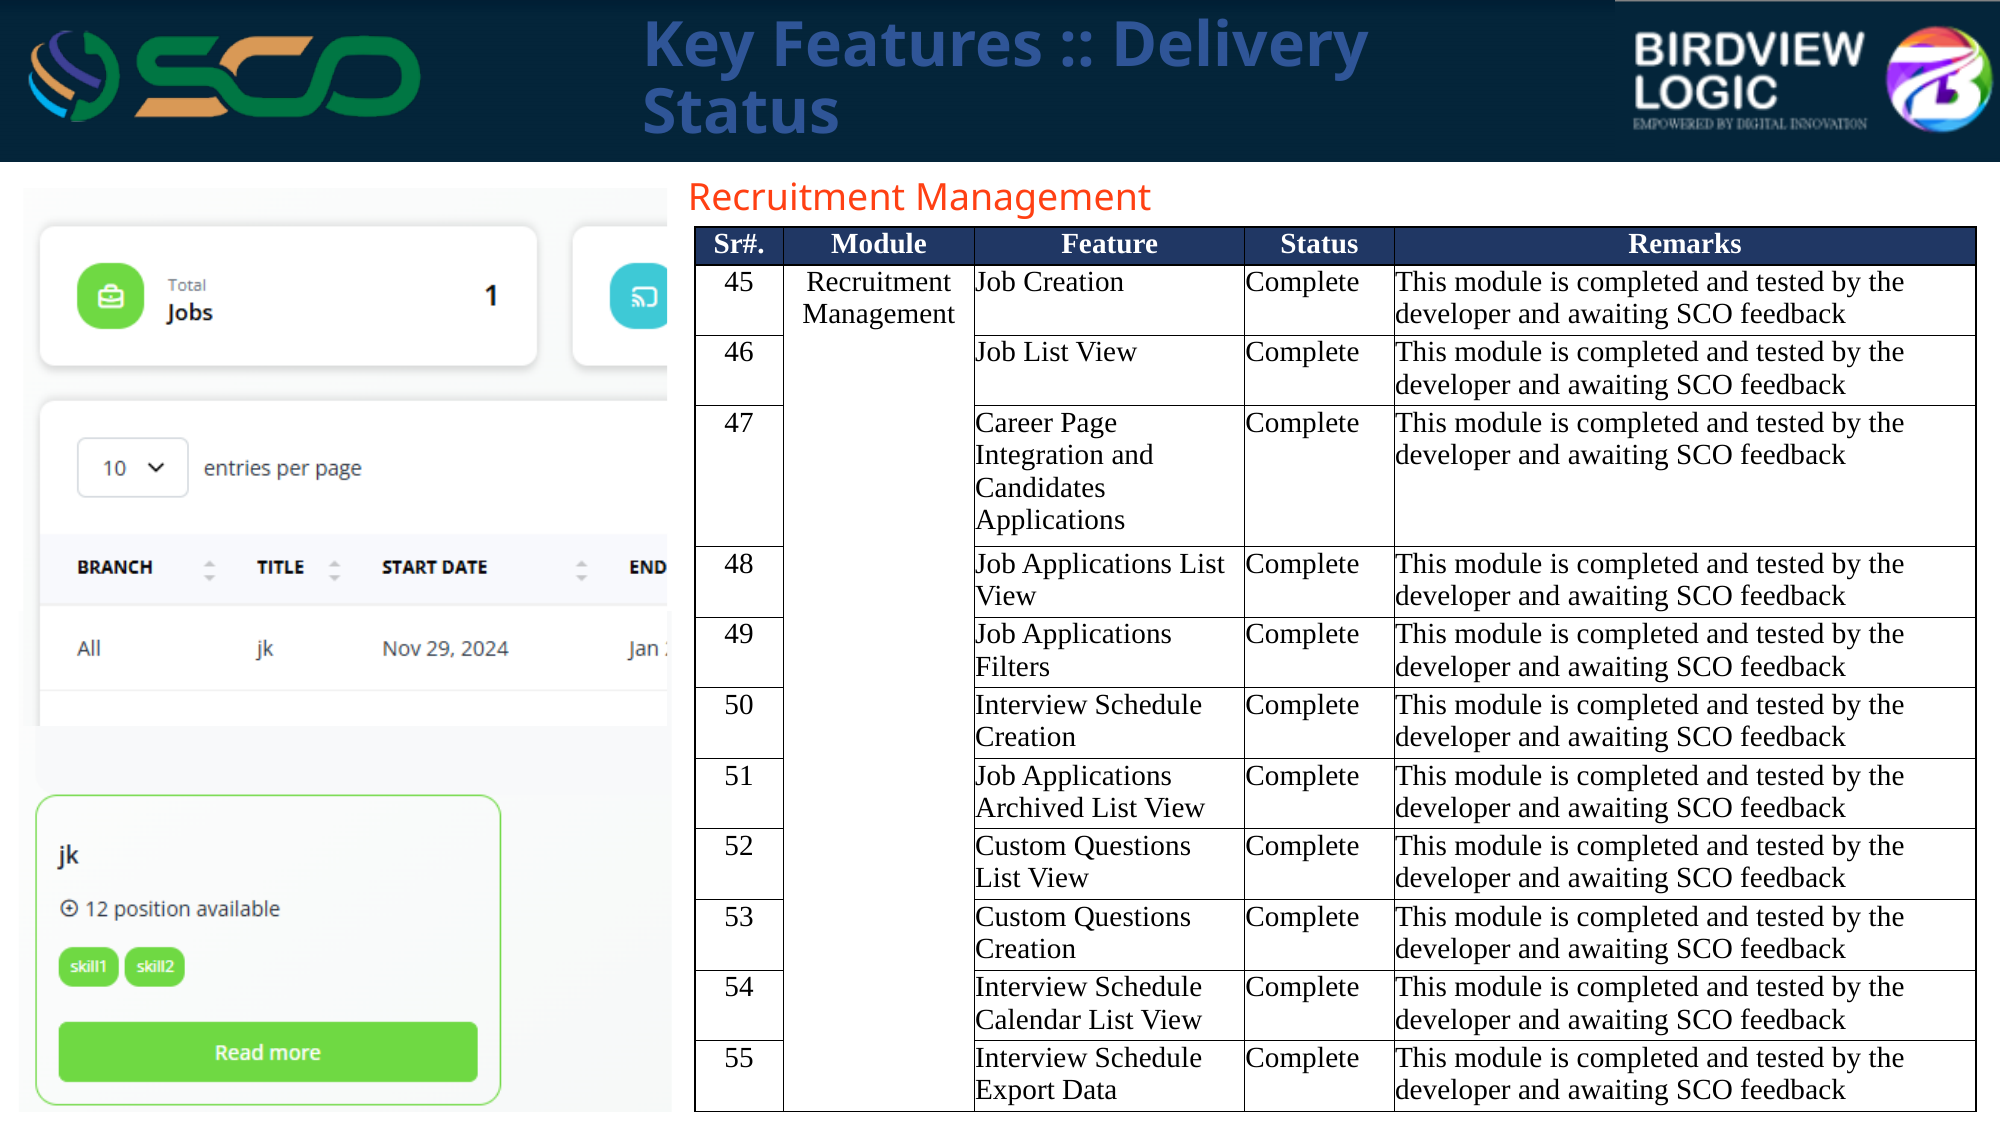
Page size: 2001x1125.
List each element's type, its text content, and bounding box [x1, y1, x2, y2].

table_cell 51 [696, 759, 783, 828]
table_cell Custom Questions Creation [975, 900, 1244, 970]
table_cell 48 [696, 547, 783, 617]
table_header Feature [975, 228, 1244, 264]
table_cell Complete [1245, 829, 1394, 899]
table_cell This module is completed and tested by the developer and awaiting SCO feedback [1395, 406, 1975, 546]
table_cell 54 [696, 971, 783, 1040]
table_cell 49 [696, 618, 783, 687]
table_cell 45 [696, 266, 783, 335]
table_cell This module is completed and tested by the developer and awaiting SCO feedback [1395, 971, 1975, 1040]
table_cell Complete [1245, 1041, 1394, 1111]
table_cell This module is completed and tested by the developer and awaiting SCO feedback [1395, 266, 1975, 335]
table_cell Complete [1245, 688, 1394, 758]
table_cell Recruitment Management [784, 266, 974, 1111]
table_cell Complete [1245, 336, 1394, 405]
table_header Module [784, 228, 974, 264]
table_cell 50 [696, 688, 783, 758]
table_cell Interview Schedule Calendar List View [975, 971, 1244, 1040]
table_cell Job Applications Filters [975, 618, 1244, 687]
table_cell Complete [1245, 759, 1394, 828]
table_cell This module is completed and tested by the developer and awaiting SCO feedback [1395, 618, 1975, 687]
table_cell Complete [1245, 547, 1394, 617]
table_cell Complete [1245, 406, 1394, 546]
text_box Recruitment Management [678, 164, 1588, 225]
table_cell Job Applications Archived List View [975, 759, 1244, 828]
table_header Remarks [1395, 228, 1975, 264]
table_cell 47 [696, 406, 783, 546]
table_cell Interview Schedule Creation [975, 688, 1244, 758]
table_cell Custom Questions List View [975, 829, 1244, 899]
table_cell This module is completed and tested by the developer and awaiting SCO feedback [1395, 688, 1975, 758]
table_cell 52 [696, 829, 783, 899]
table_cell Job List View [975, 336, 1244, 405]
table_cell This module is completed and tested by the developer and awaiting SCO feedback [1395, 759, 1975, 828]
table_cell 46 [696, 336, 783, 405]
table_cell 55 [696, 1041, 783, 1111]
table_cell Interview Schedule Export Data [975, 1041, 1244, 1111]
table_cell Complete [1245, 900, 1394, 970]
table_cell This module is completed and tested by the developer and awaiting SCO feedback [1395, 547, 1975, 617]
table_cell This module is completed and tested by the developer and awaiting SCO feedback [1395, 900, 1975, 970]
table_cell Career Page Integration and Candidates Applications [975, 406, 1244, 546]
picture [0, 0, 2000, 162]
table_cell 53 [696, 900, 783, 970]
table_header Status [1245, 228, 1394, 264]
table_cell Complete [1245, 618, 1394, 687]
table_cell Complete [1245, 971, 1394, 1040]
picture [18, 188, 672, 1112]
table_cell This module is completed and tested by the developer and awaiting SCO feedback [1395, 1041, 1975, 1111]
table_cell Job Creation [975, 266, 1244, 335]
table_header Sr#. [696, 228, 783, 264]
table_cell Job Applications List View [975, 547, 1244, 617]
table_cell This module is completed and tested by the developer and awaiting SCO feedback [1395, 336, 1975, 405]
table_cell Complete [1245, 266, 1394, 335]
table_cell This module is completed and tested by the developer and awaiting SCO feedback [1395, 829, 1975, 899]
